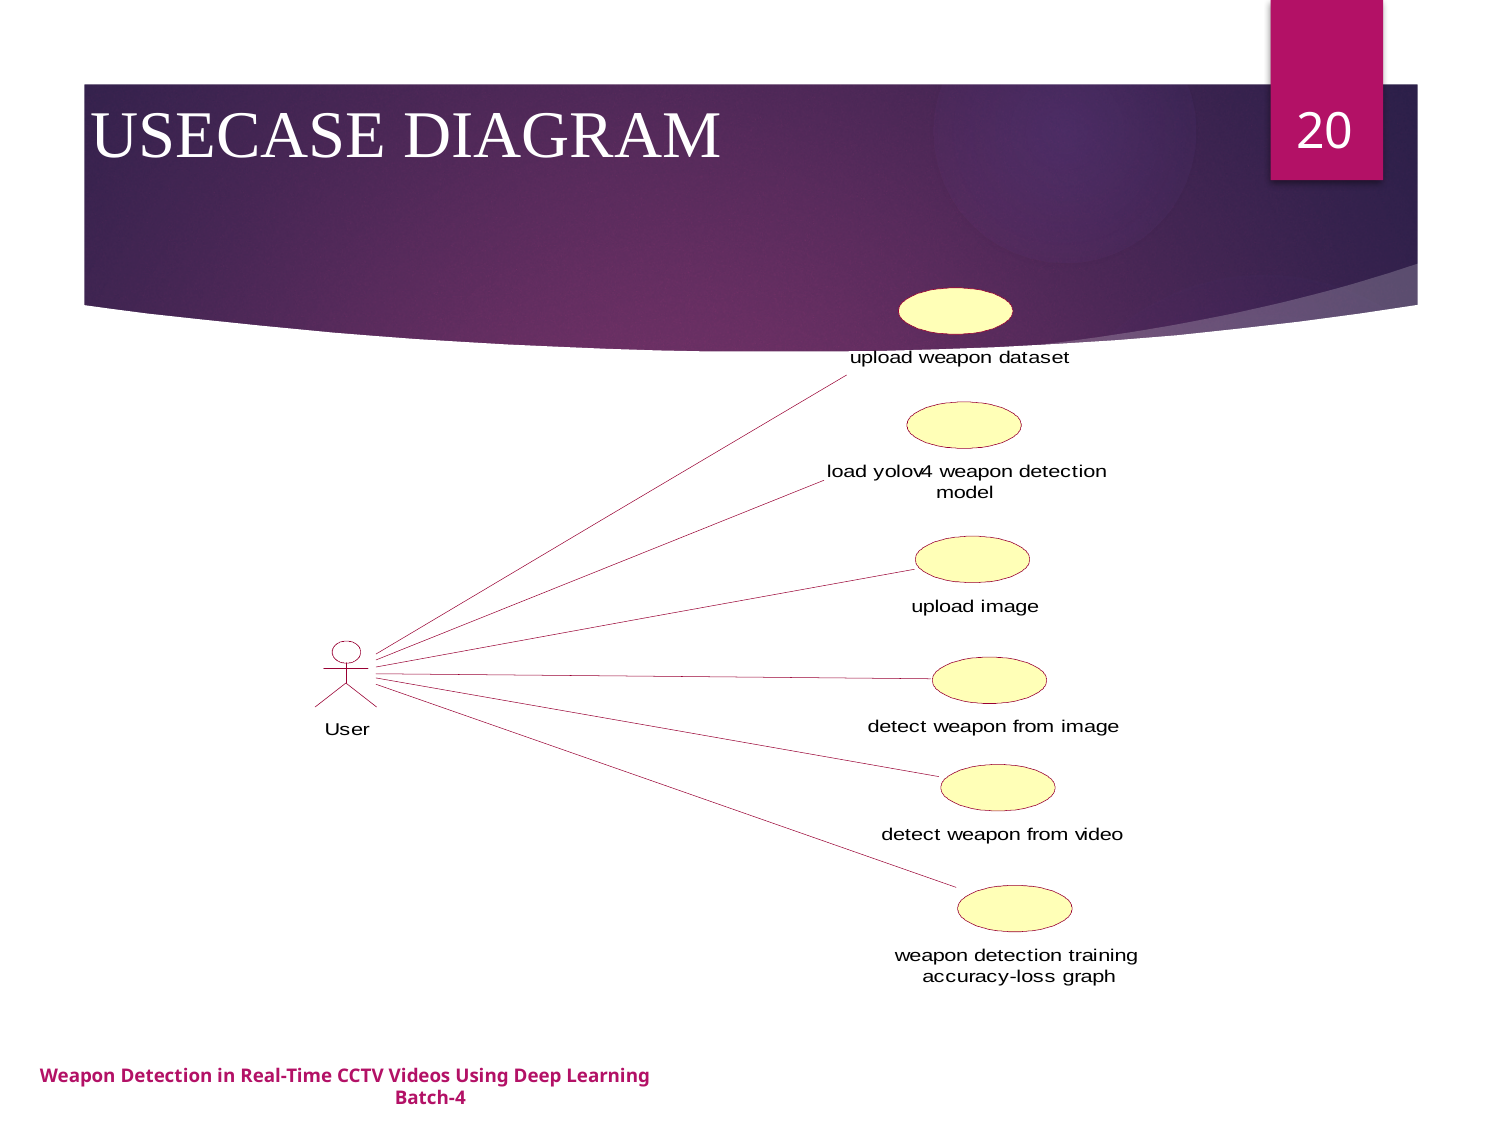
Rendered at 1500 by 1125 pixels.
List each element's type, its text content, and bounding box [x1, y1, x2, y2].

title USECASE DIAGRAM [75, 62, 1425, 200]
slide_number 20 [1259, 48, 1390, 175]
picture [212, 249, 1231, 1023]
footer Weapon Detection in Real-Time CCTV Videos Using Deep Learning Batch-4 [24, 1056, 1425, 1117]
